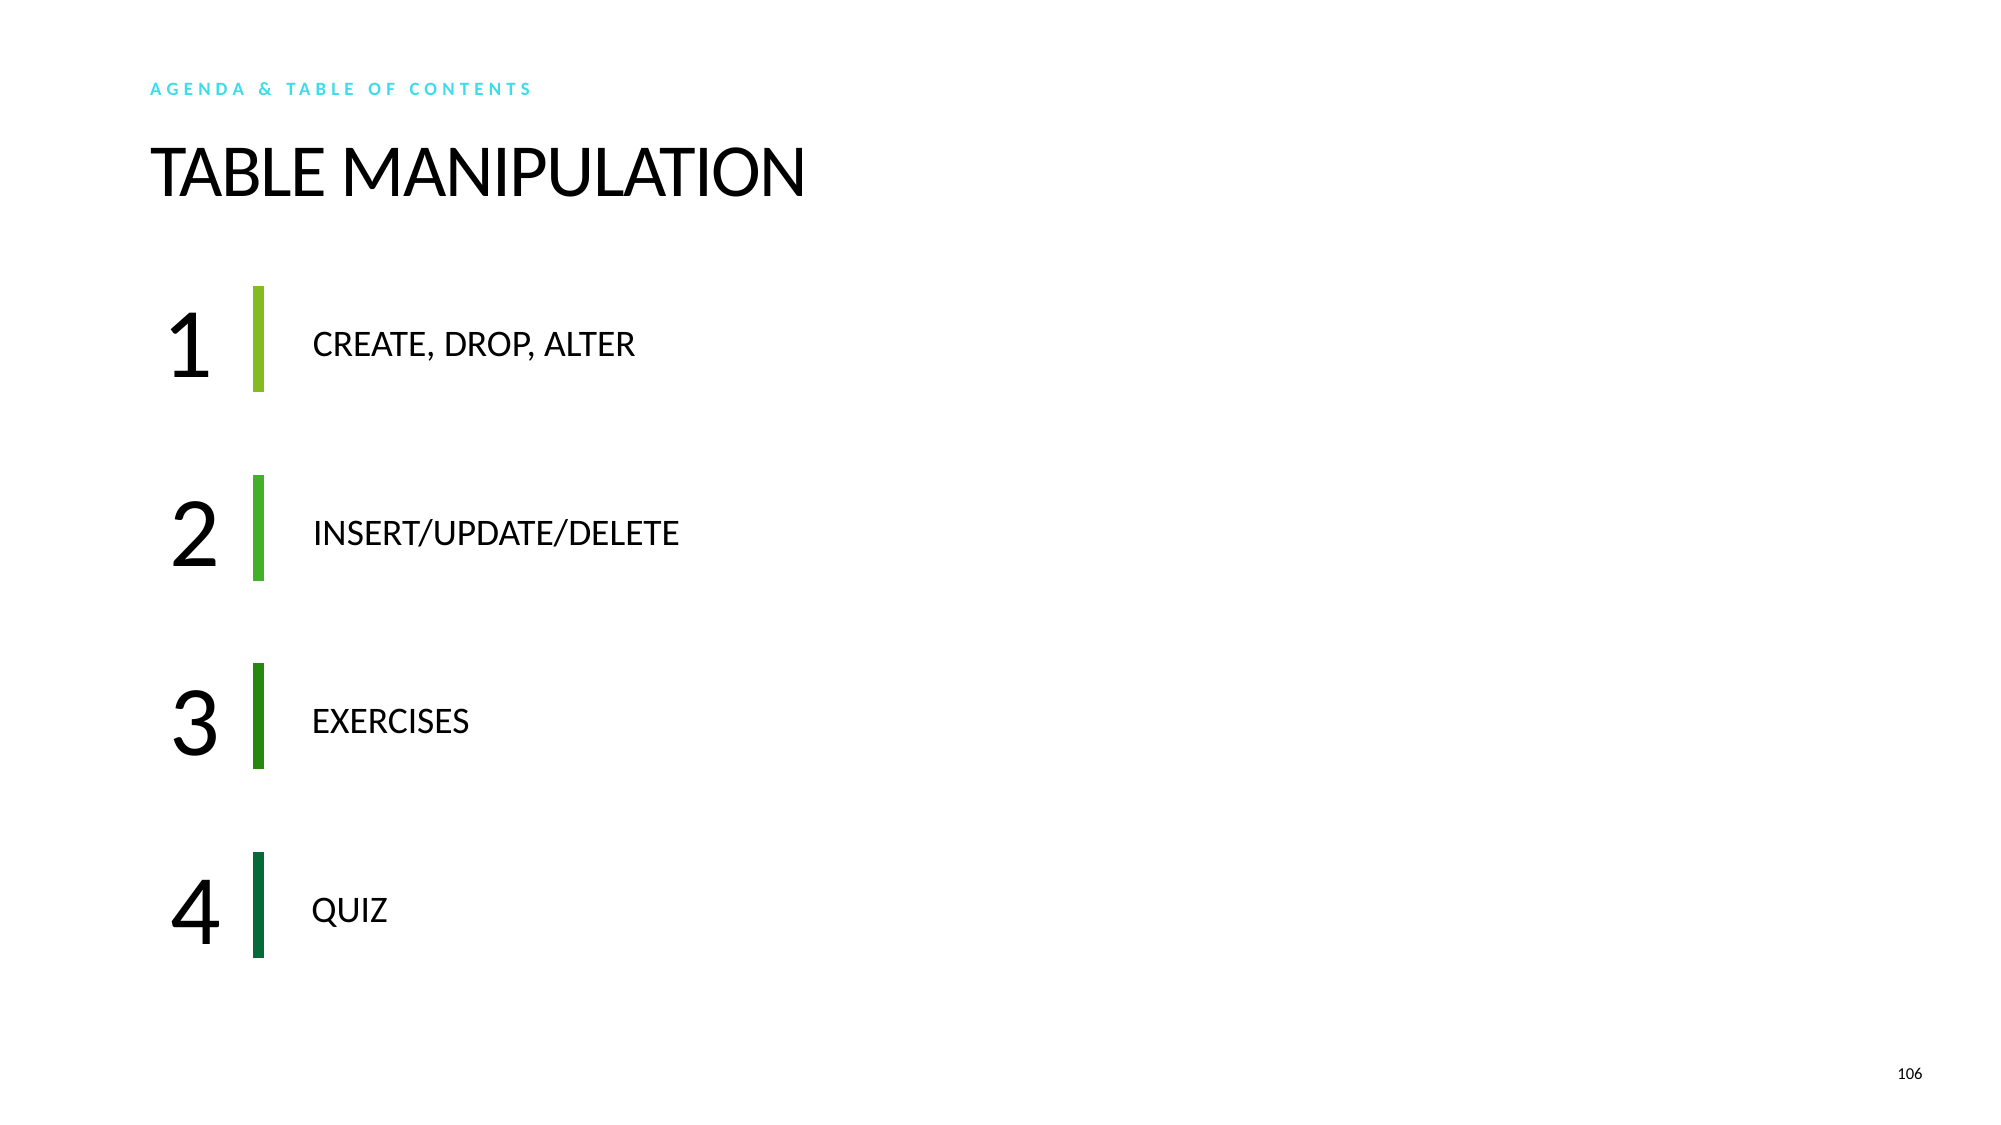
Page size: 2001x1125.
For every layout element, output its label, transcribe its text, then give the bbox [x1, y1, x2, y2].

list Agenda & Table of Contents [150, 76, 701, 110]
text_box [149, 647, 486, 785]
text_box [149, 270, 654, 408]
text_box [149, 836, 404, 974]
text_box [149, 459, 698, 596]
title TABLE MANIPULATION [150, 113, 1850, 212]
